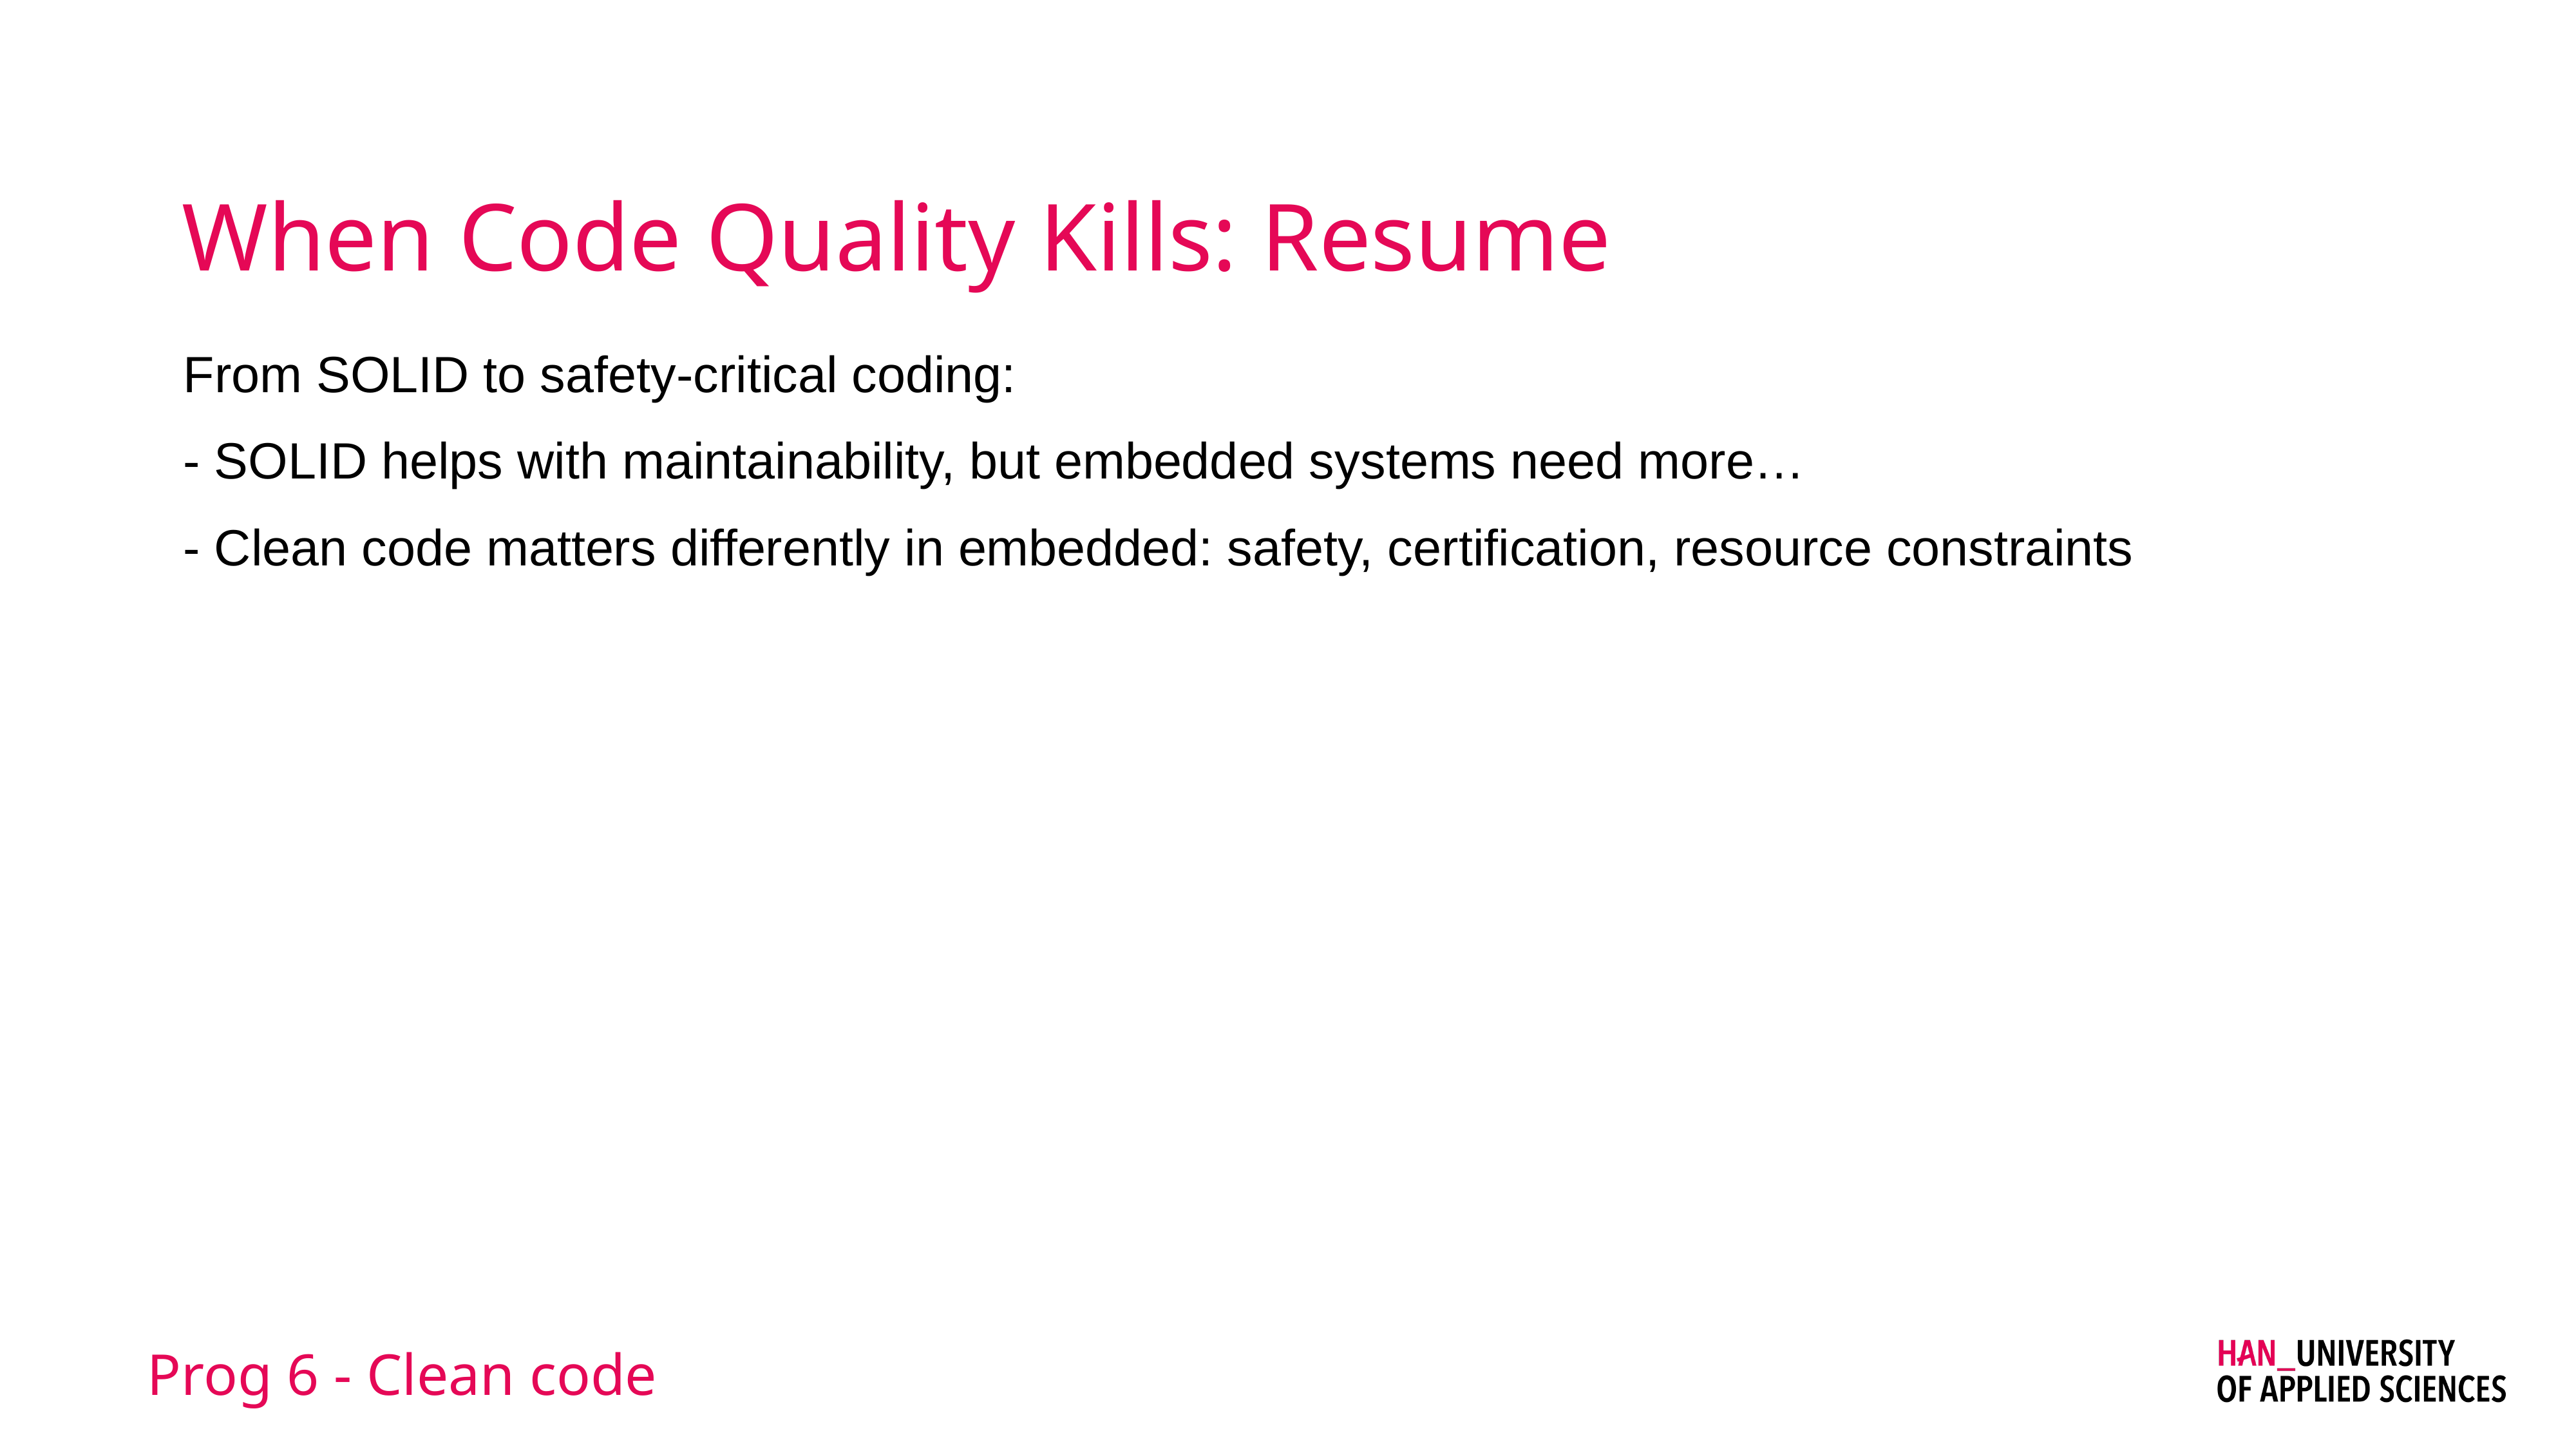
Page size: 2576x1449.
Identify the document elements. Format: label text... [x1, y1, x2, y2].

list From SOLID to safety-critical coding: - SOLID helps with maintainability, but embedded systems need more… - Clean code matters differently in embedded: safety, certification, resource constraints [178, 324, 2485, 1307]
title When Code Quality Kills: Resume [176, 77, 2400, 296]
picture [2209, 1313, 2540, 1449]
